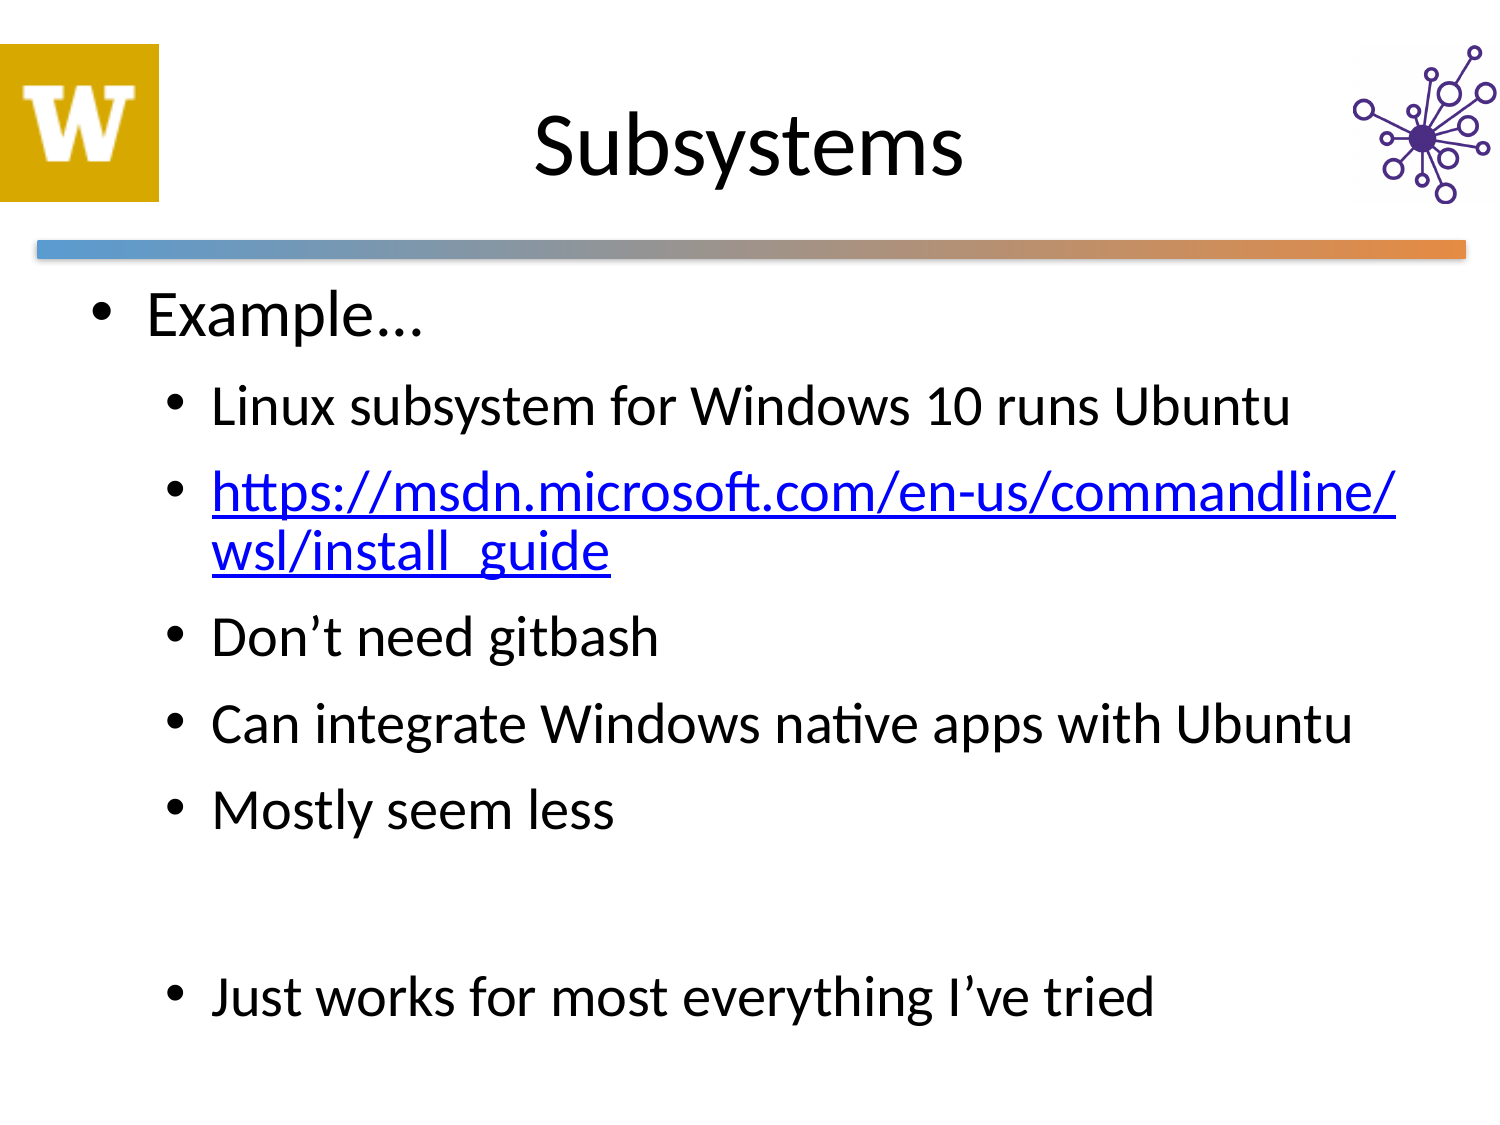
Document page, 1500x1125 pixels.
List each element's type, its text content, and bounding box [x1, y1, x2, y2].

title Subsystems [75, 45, 1425, 233]
picture [0, 44, 159, 202]
picture [1425, 45, 1497, 204]
list Example... Linux subsystem for Windows 10 runs Ubuntu https://msdn.microsoft.com/en-us/commandline/wsl/install_guide Don’t need gitbash Can integrate Windows native apps with Ubuntu Mostly seem less Just works for most everything I’ve tried [75, 262, 1425, 1093]
